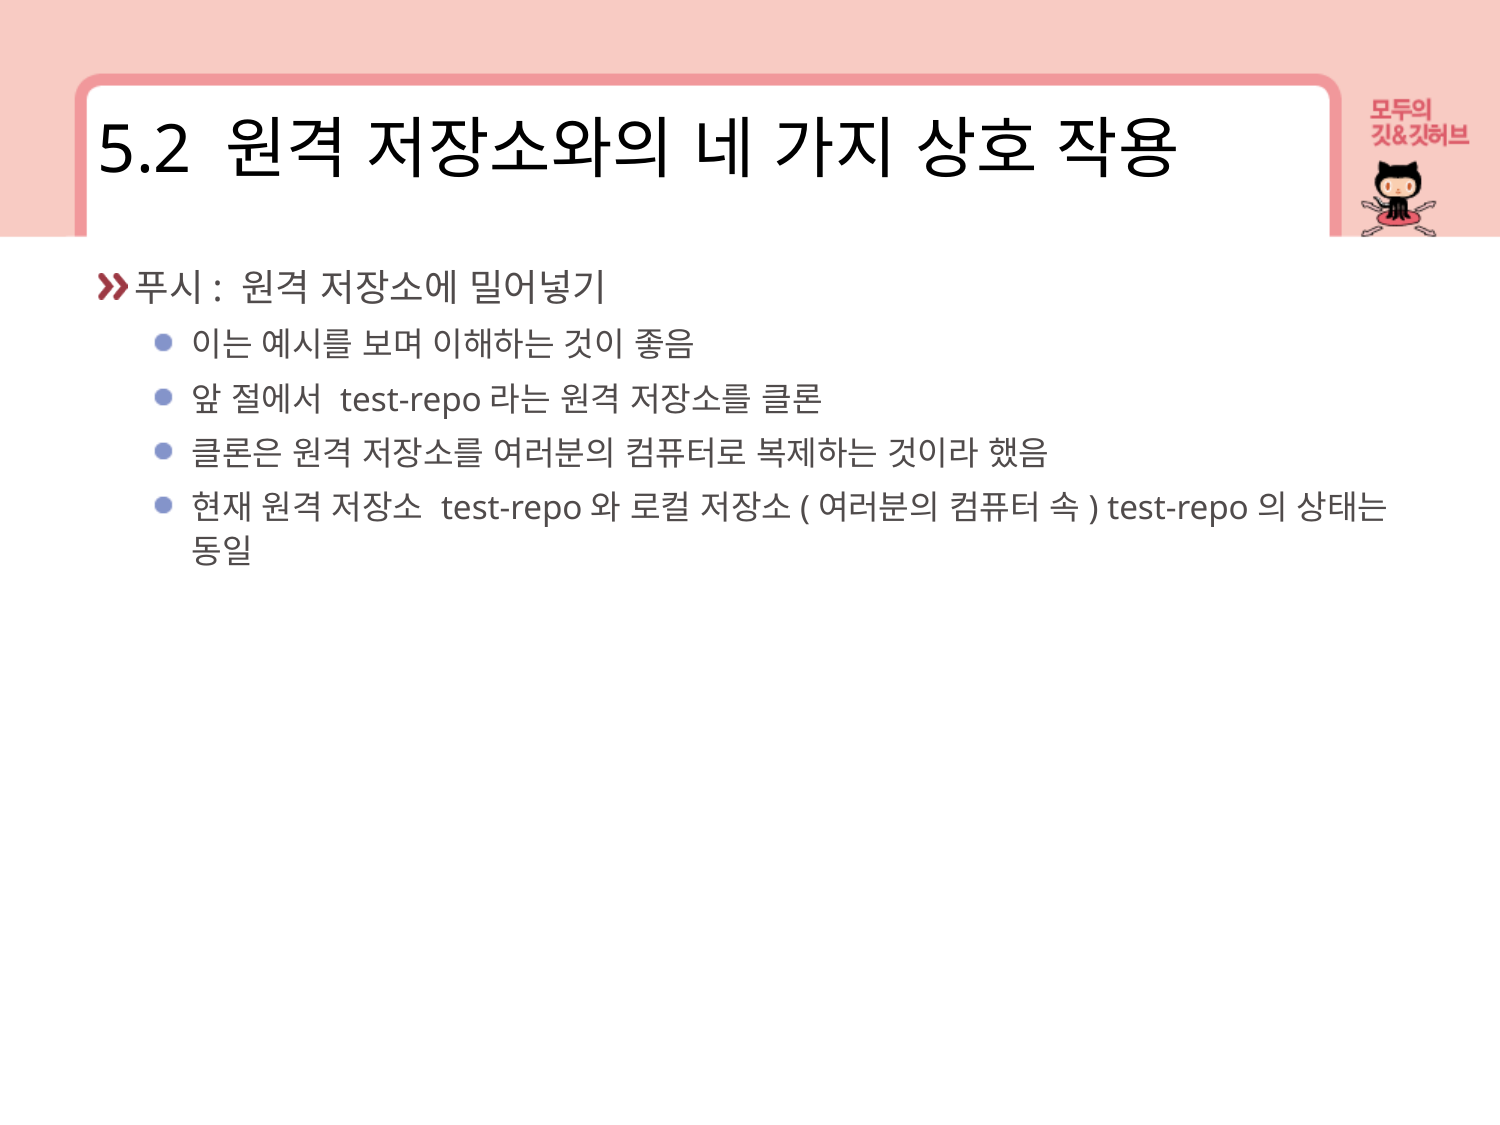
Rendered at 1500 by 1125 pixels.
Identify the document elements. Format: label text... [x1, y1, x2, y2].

picture [0, 0, 1500, 1125]
text_box 5.2 원격 저장소와의 네 가지 상호 작용 [82, 61, 1413, 193]
text_box 푸시: 원격 저장소에 밀어넣기 이는 예시를 보며 이해하는 것이 좋음 앞 절에서 test-repo라는 원격 저장소를 클론 클론은 원격 저장소를 여러분의 컴퓨터로 복제하는 것이라 했음 현재 원격 저장소 test-repo와 로컬 저장소(여러분의 컴퓨터 속) test-repo의 상태는 동일 [82, 252, 1413, 1067]
